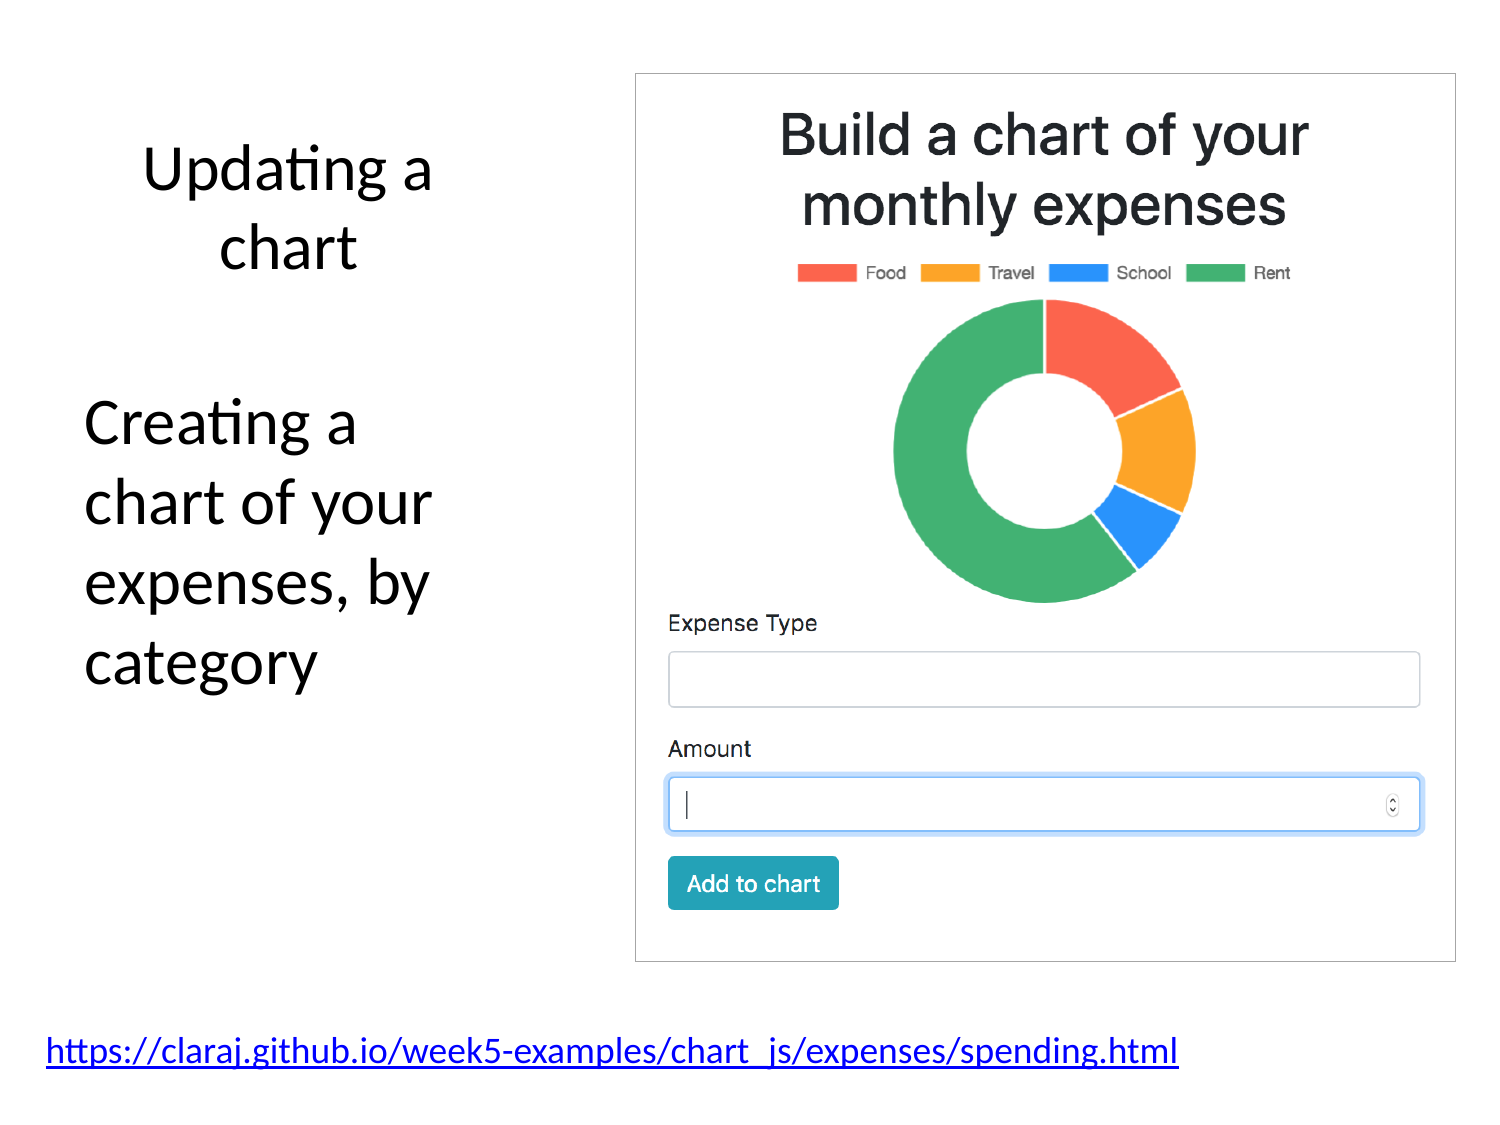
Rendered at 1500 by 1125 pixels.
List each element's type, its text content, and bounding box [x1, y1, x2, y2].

text_box https://claraj.github.io/week5-examples/chart_js/expenses/spending.html [30, 1018, 1394, 1079]
picture [635, 73, 1457, 962]
title Updating a chart [70, 115, 508, 371]
text_box Creating a chart of your expenses, by category [70, 370, 486, 706]
